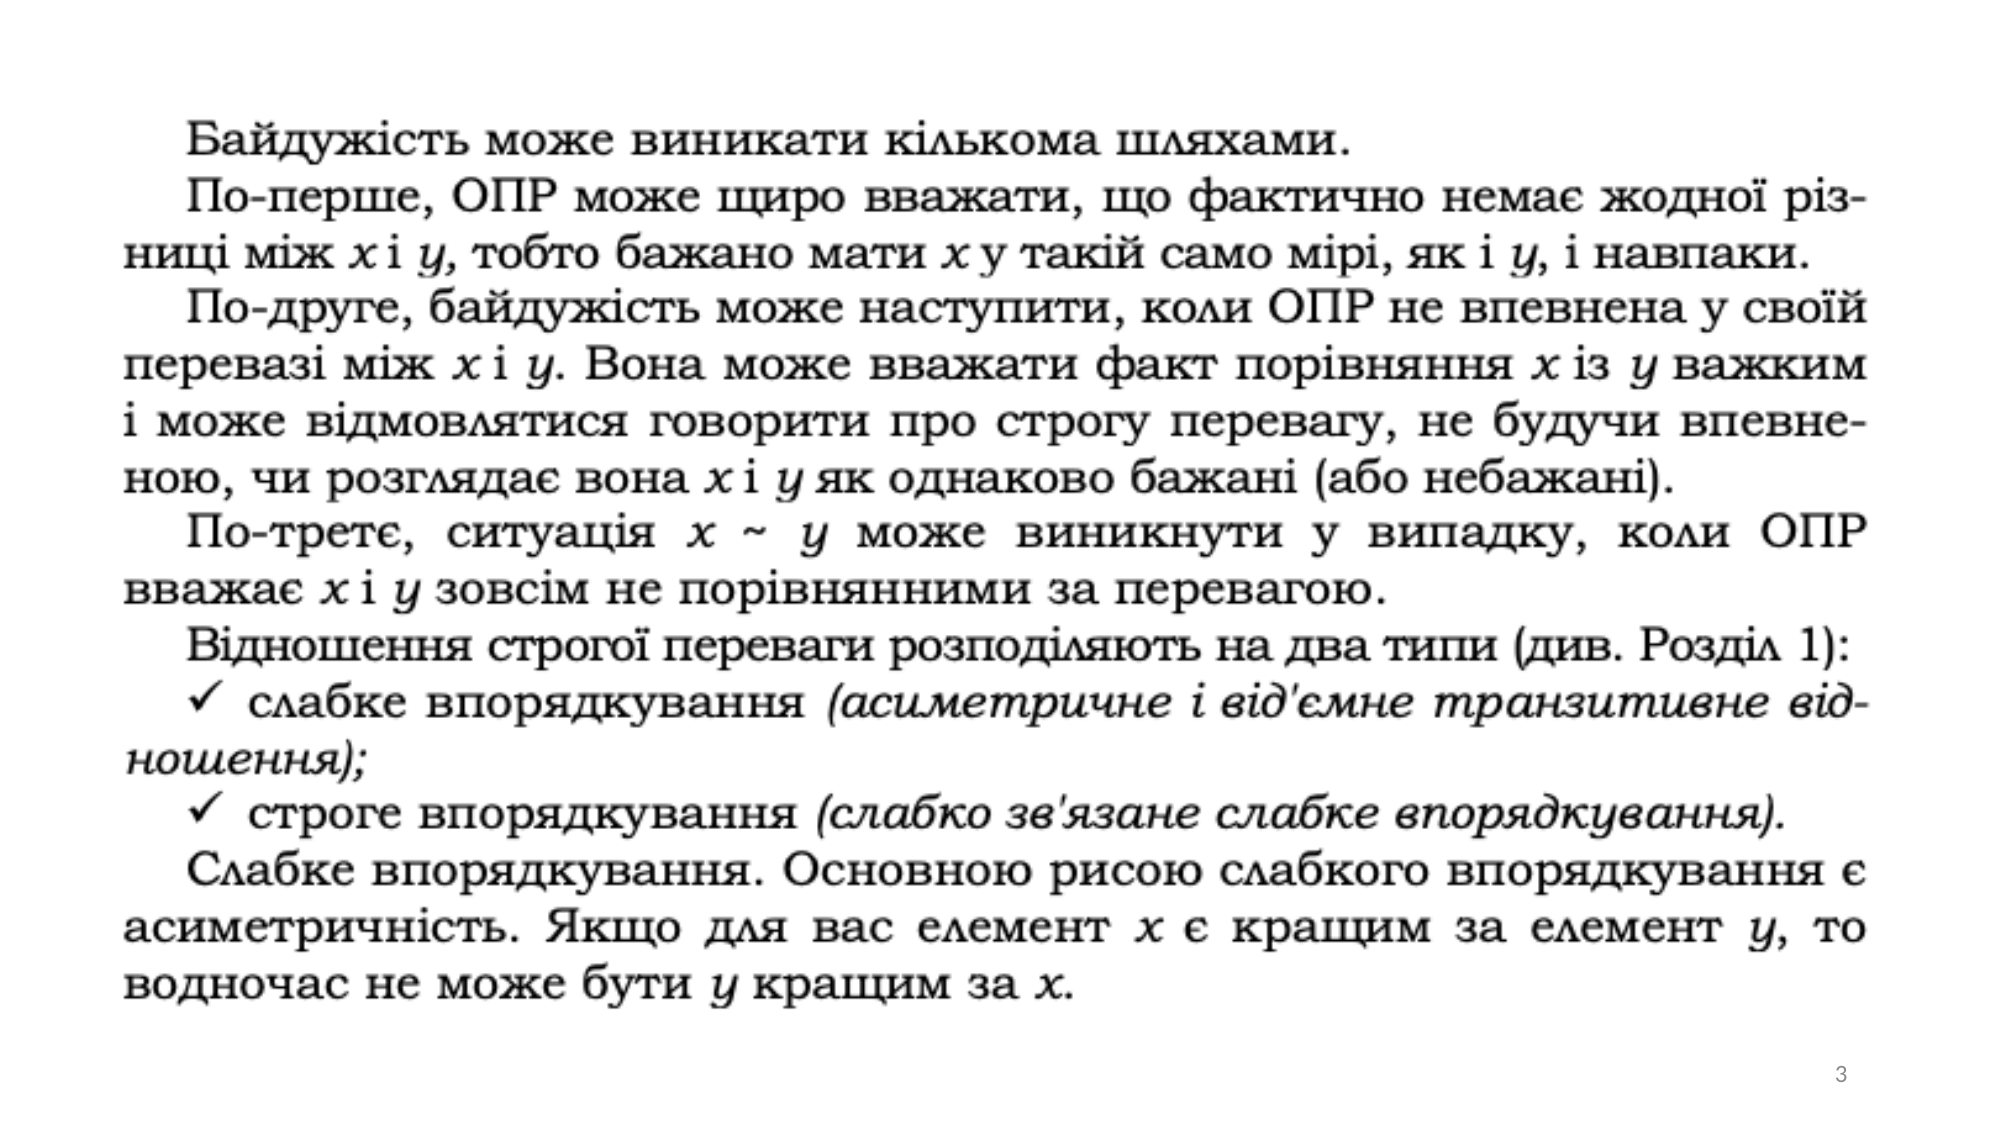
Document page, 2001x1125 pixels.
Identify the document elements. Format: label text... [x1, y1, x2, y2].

slide_number 3 [1412, 1042, 1863, 1103]
picture [105, 106, 1895, 1019]
